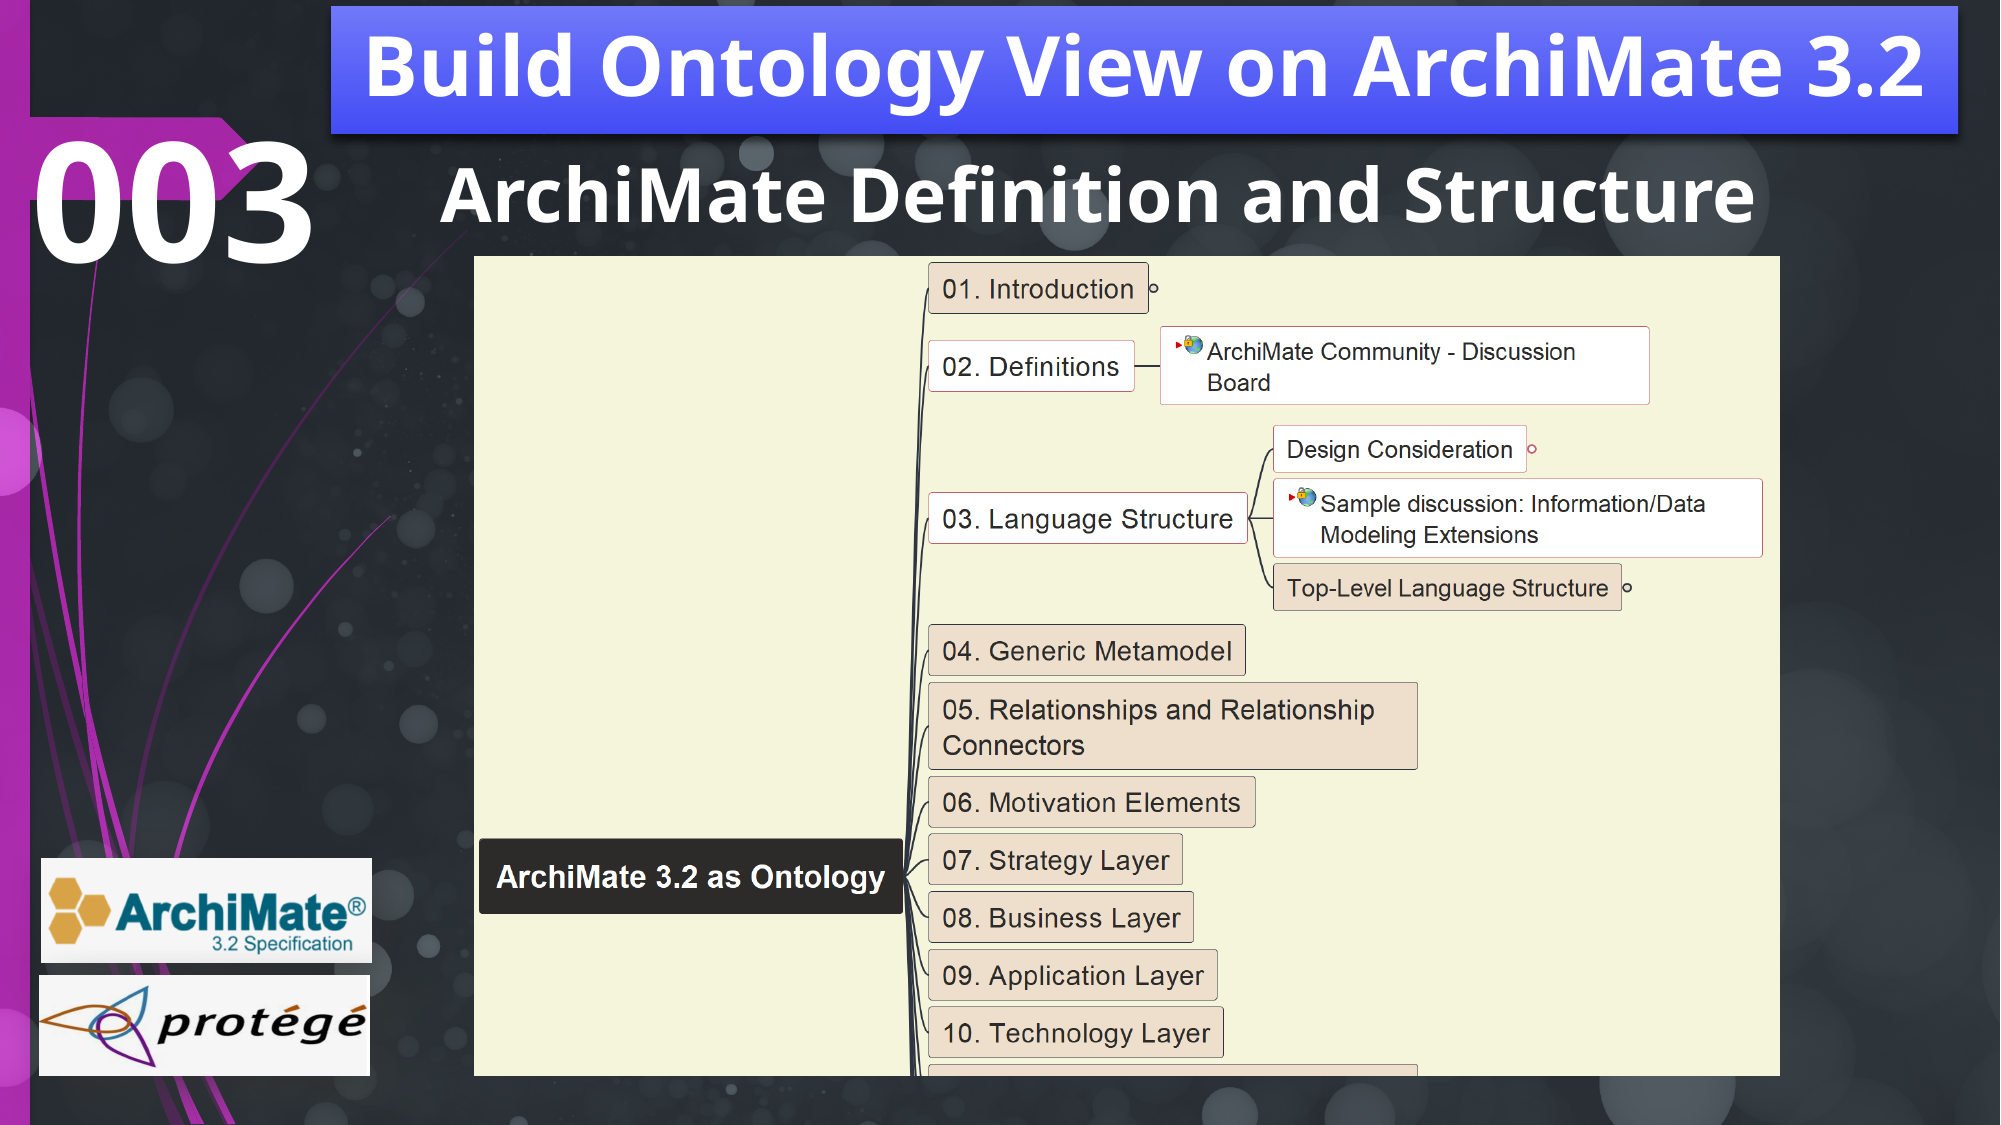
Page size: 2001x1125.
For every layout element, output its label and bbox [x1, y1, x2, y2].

picture [0, 0, 2000, 1125]
list [473, 255, 1780, 1077]
